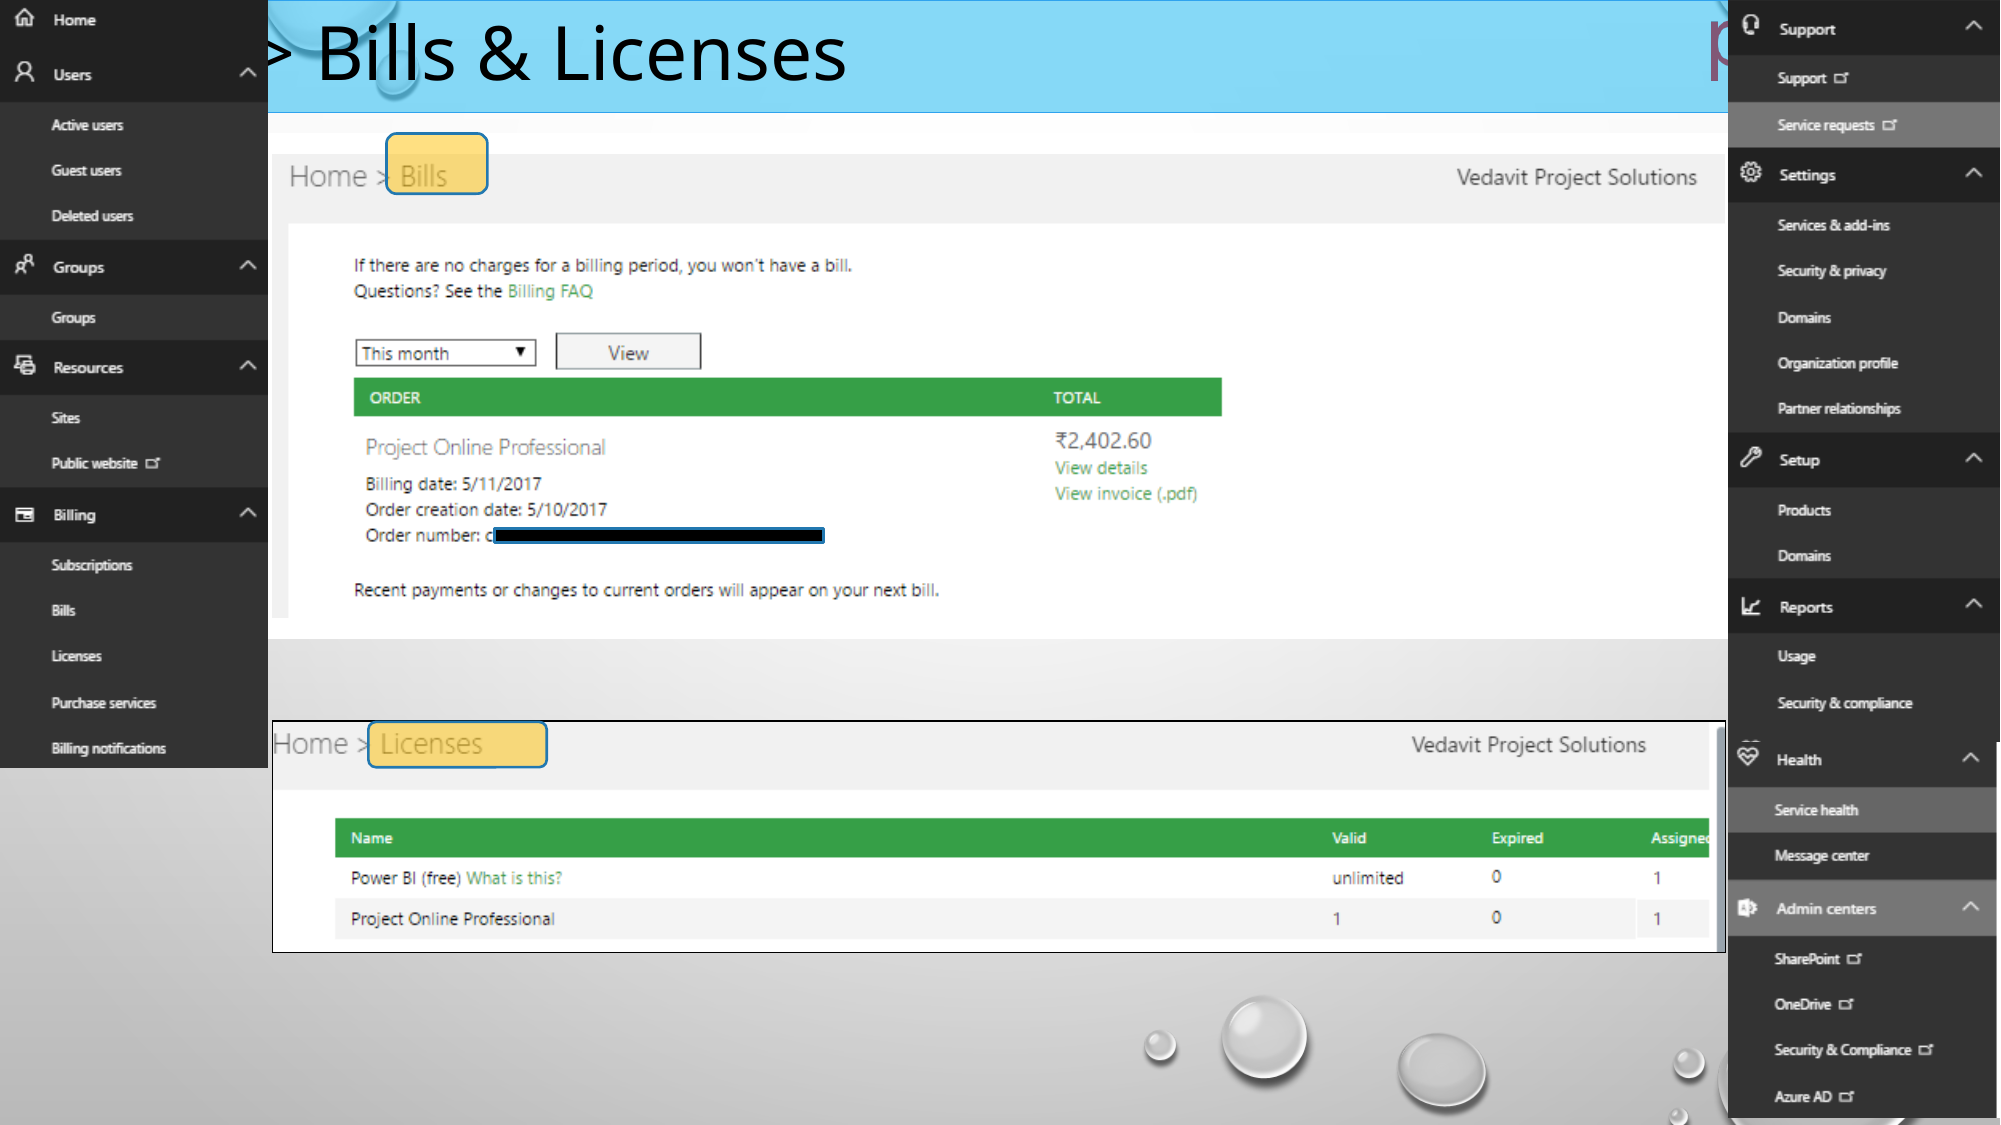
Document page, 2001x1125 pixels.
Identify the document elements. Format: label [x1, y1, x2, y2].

picture [0, 1118, 2000, 1125]
text_box [0, 0, 2000, 1118]
